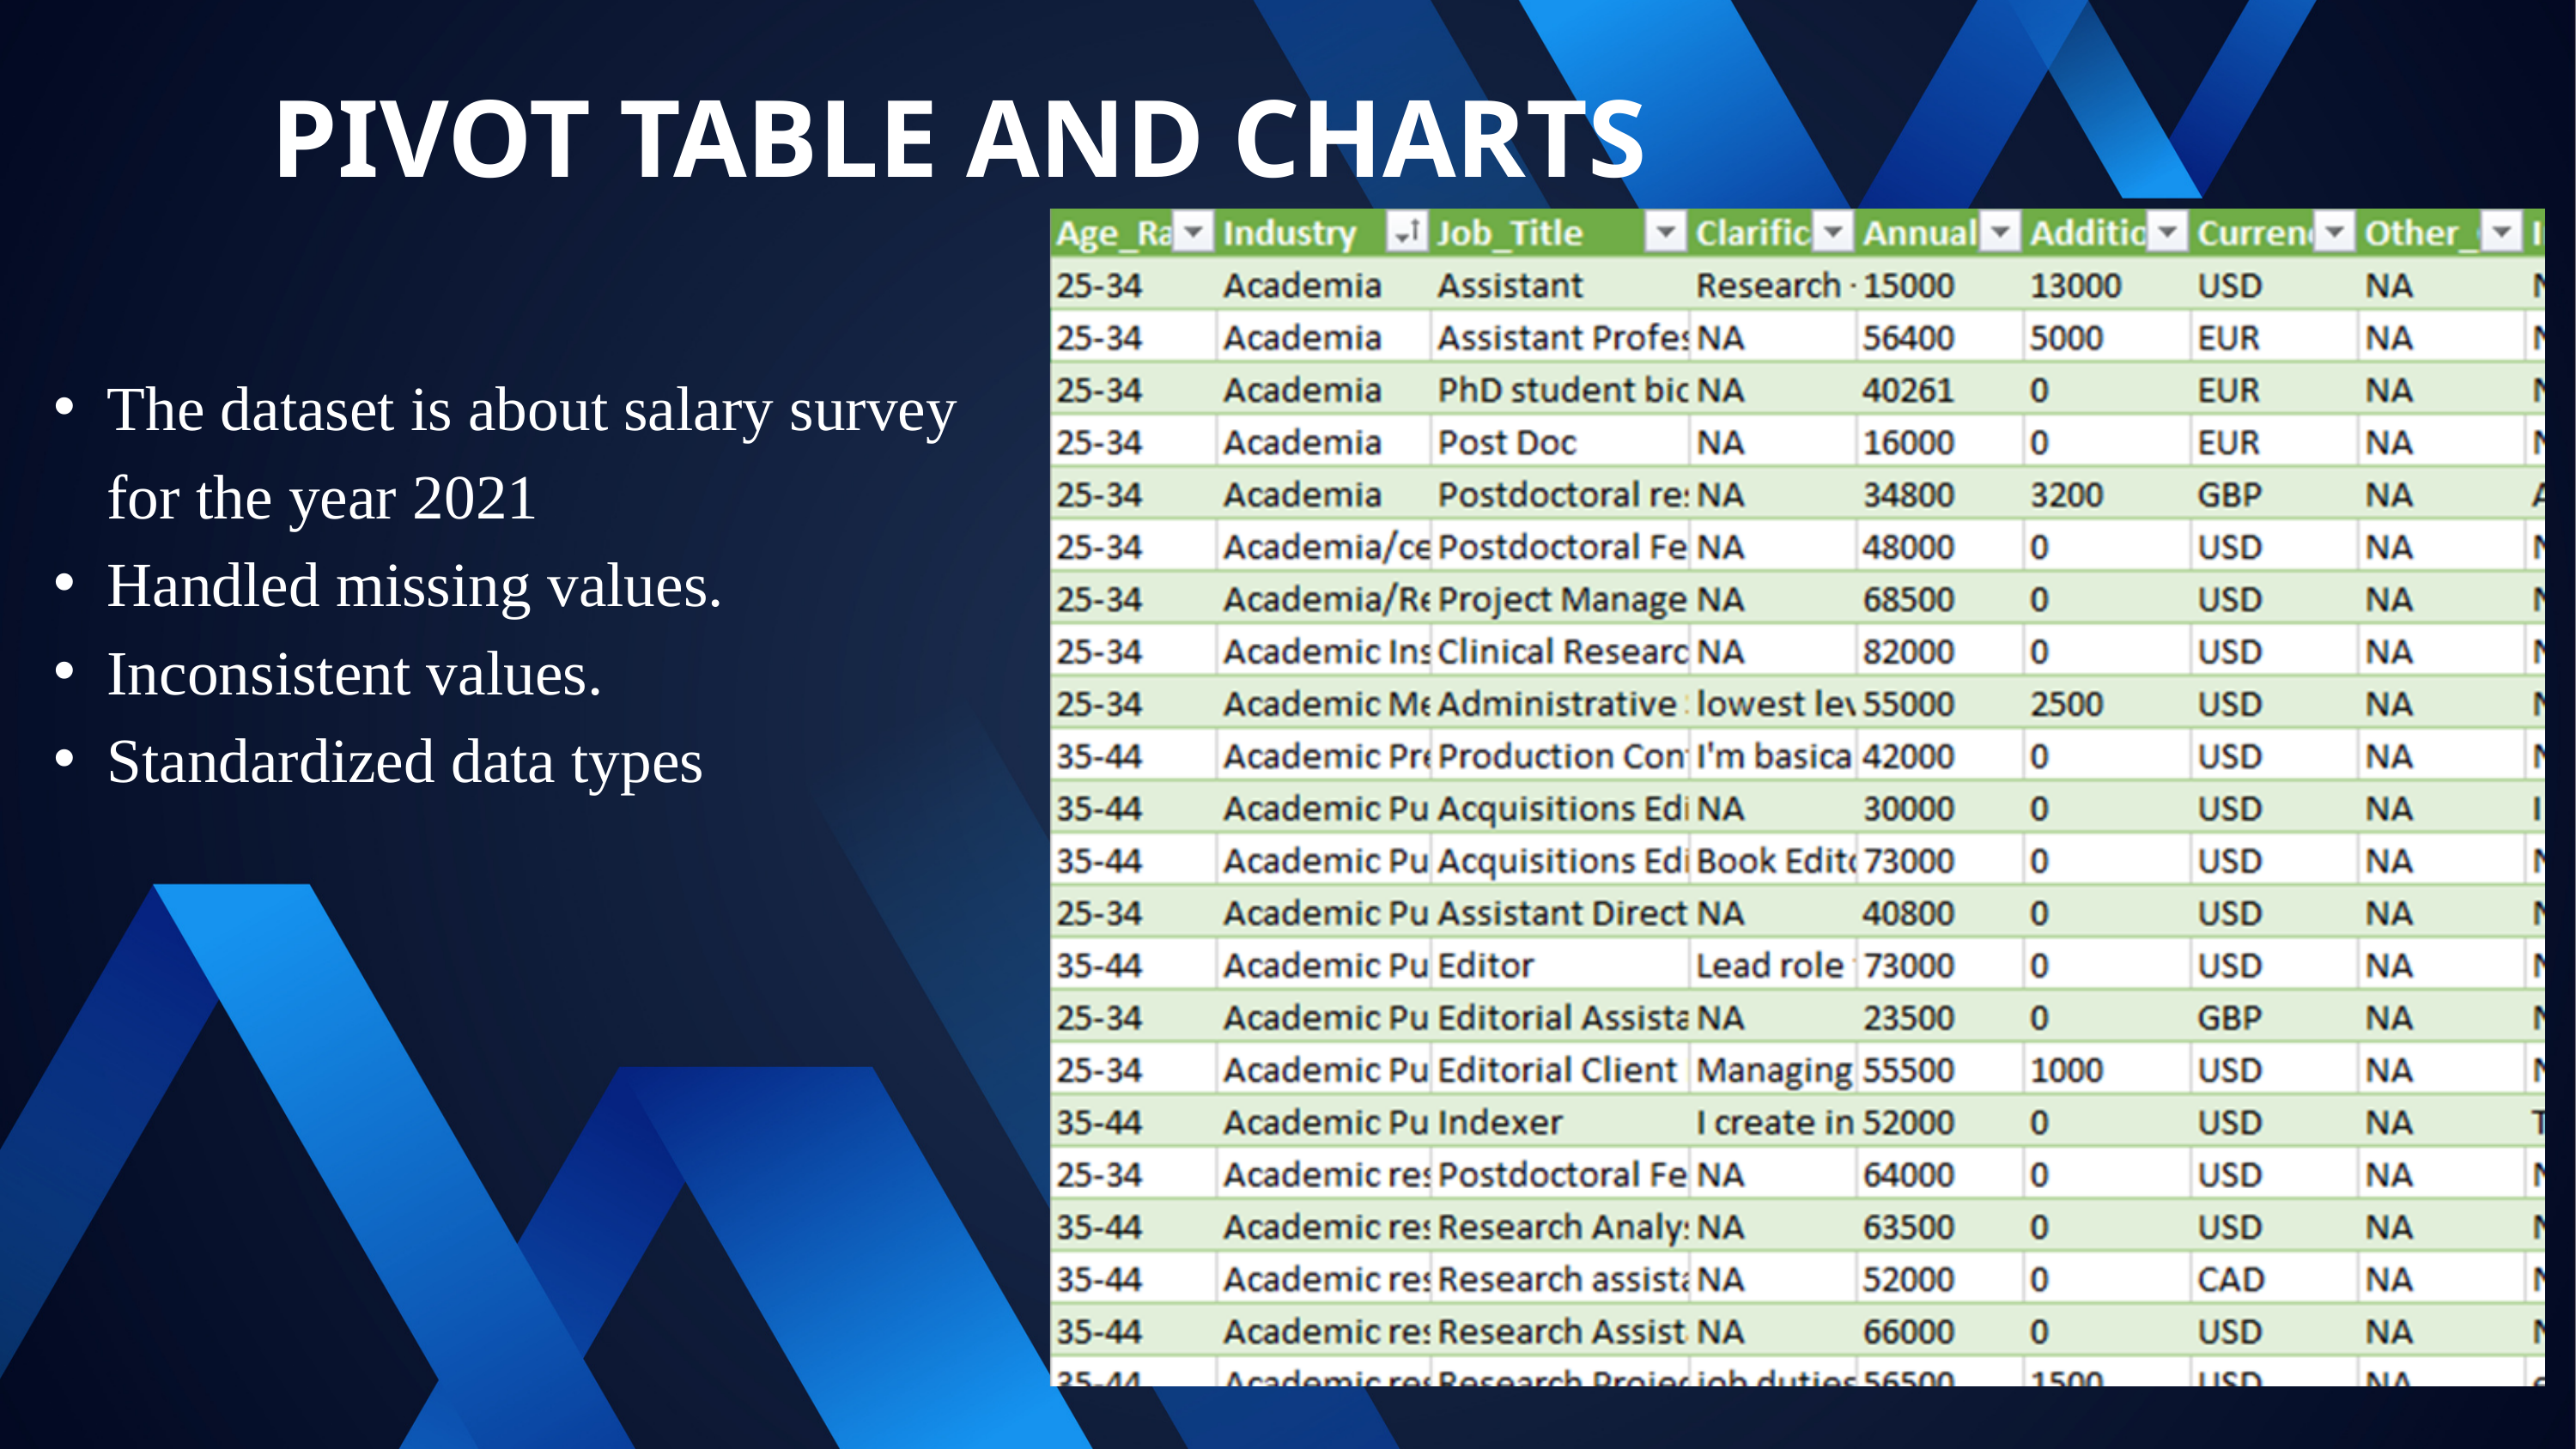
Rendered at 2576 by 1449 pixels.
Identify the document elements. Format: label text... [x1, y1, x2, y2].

text_box [1049, 209, 2545, 1386]
text_box The dataset is about salary survey for the year 2021 Handled missing values. Inconsistent values. Standardized data types [0, 355, 1013, 796]
text_box [0, 0, 2576, 1449]
text_box PIVOT TABLE AND CHARTS [270, 48, 2161, 198]
